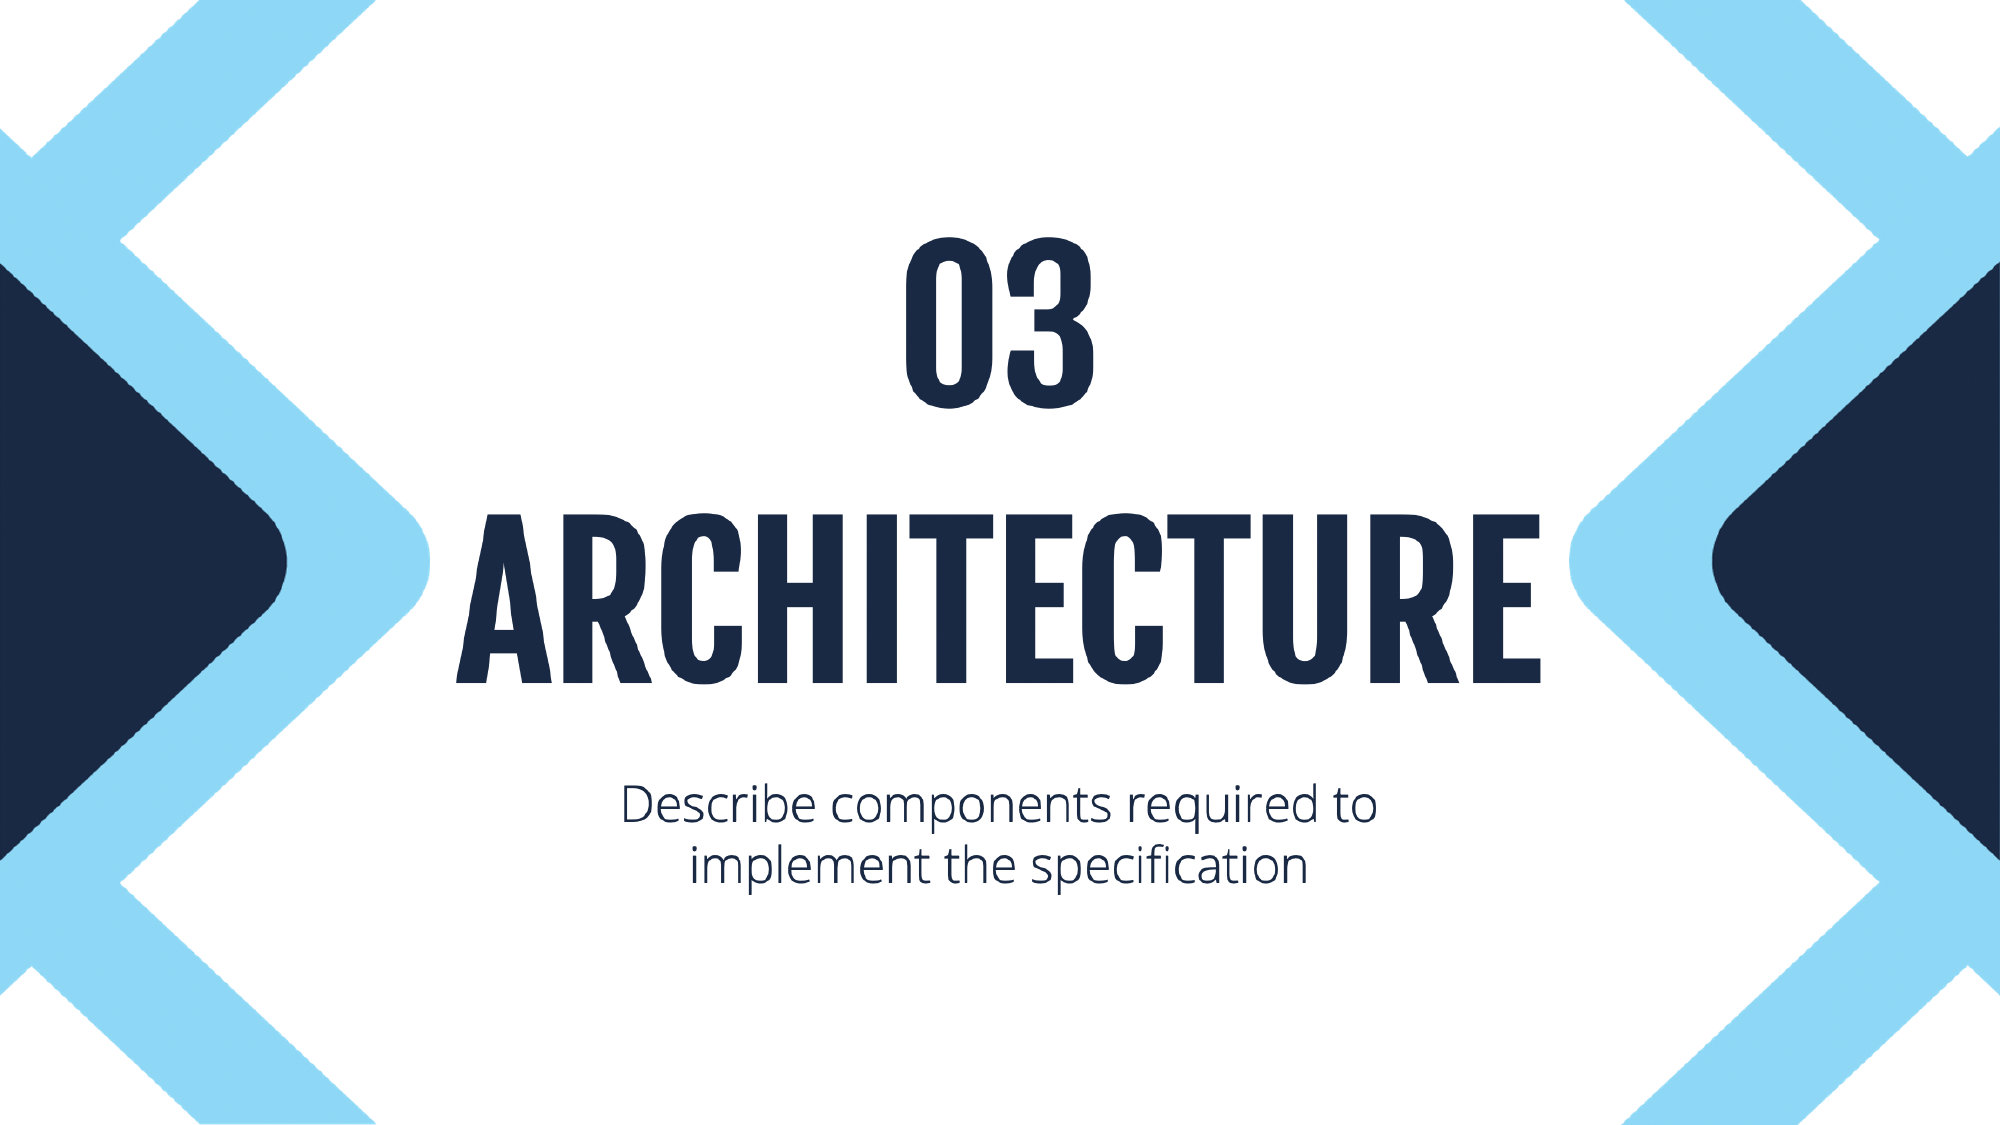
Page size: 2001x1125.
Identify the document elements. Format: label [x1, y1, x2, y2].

list [0, 0, 2000, 1125]
